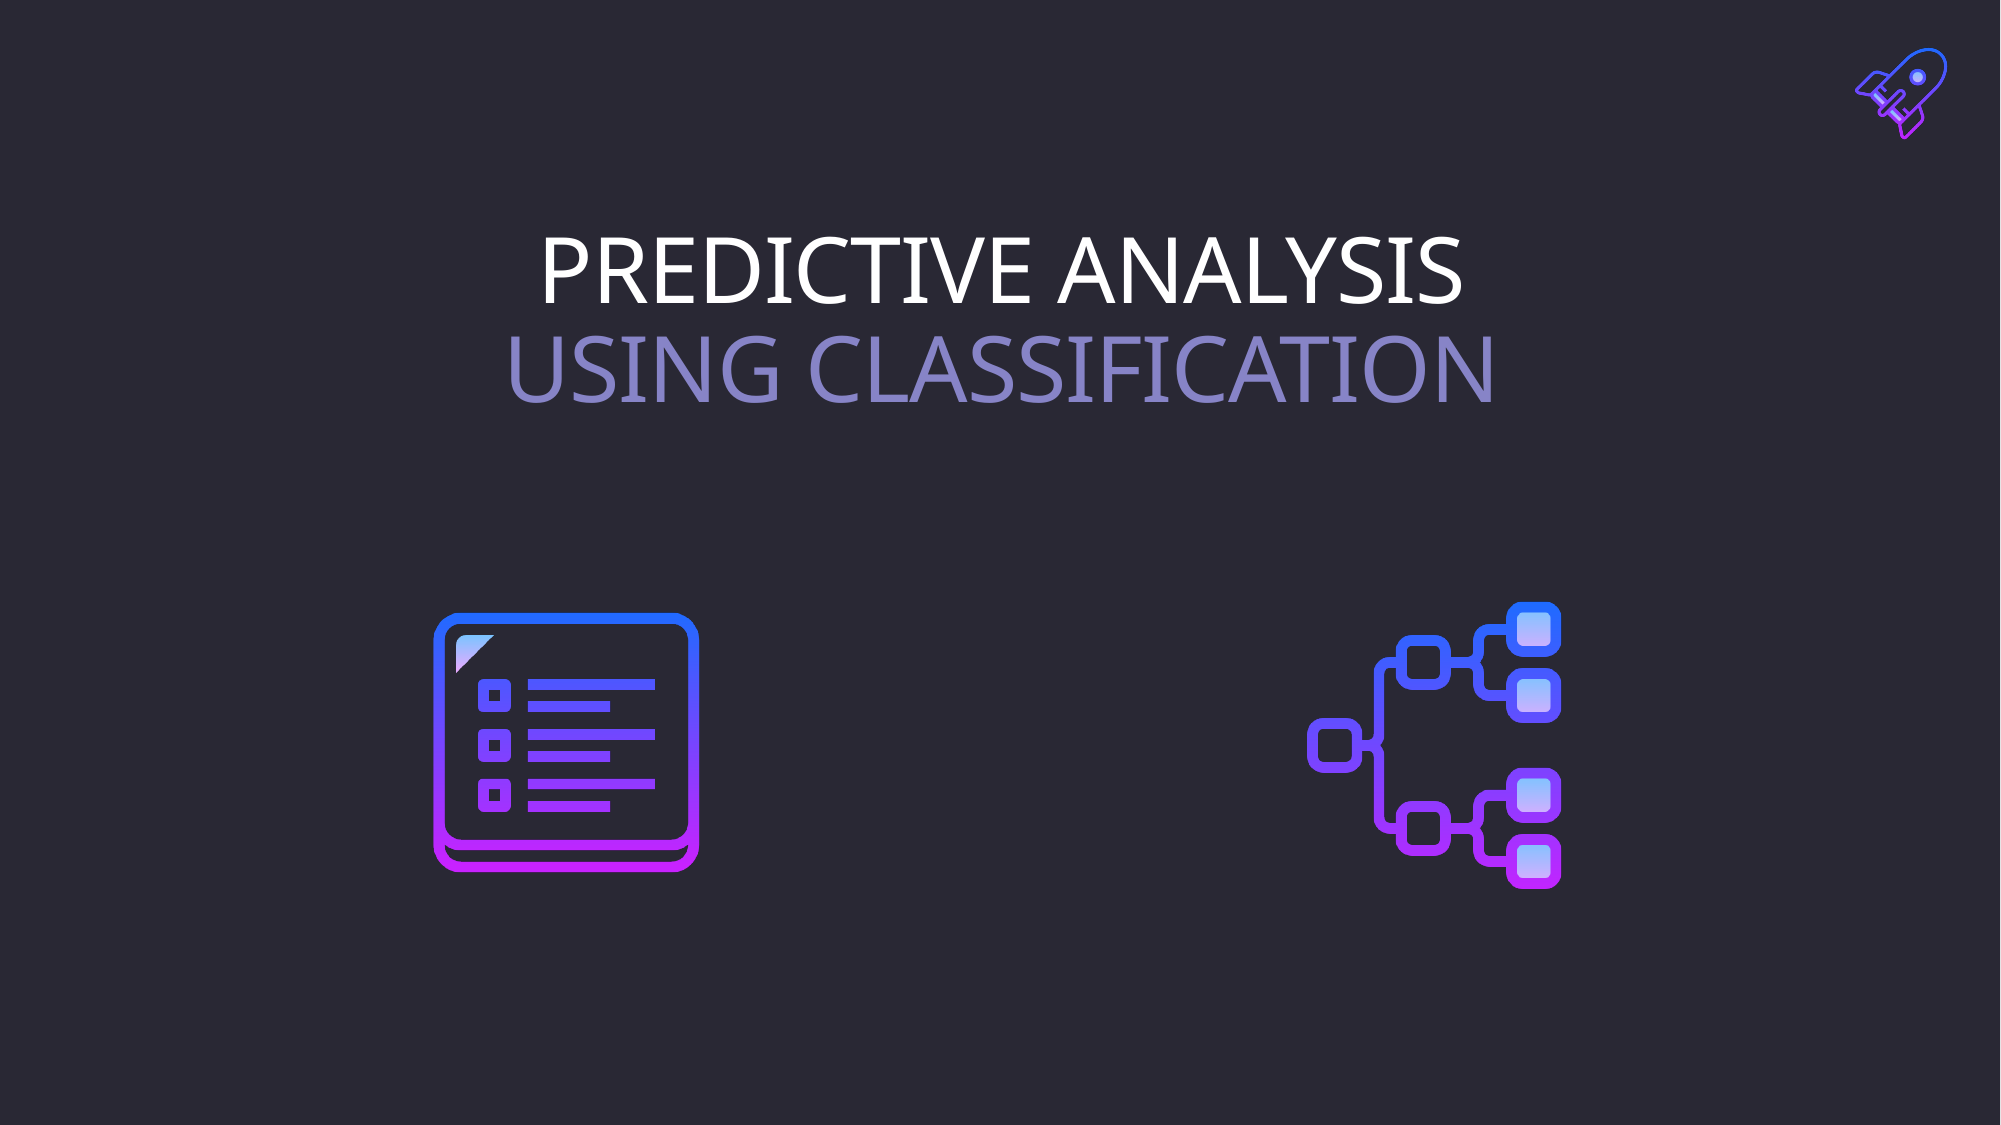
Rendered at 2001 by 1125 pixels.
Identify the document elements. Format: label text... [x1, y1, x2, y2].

title PREDICTIVE ANALYSIS USING CLASSIFICATION [206, 212, 1797, 430]
picture [1844, 37, 1958, 150]
picture [1257, 568, 1611, 922]
picture [389, 568, 743, 922]
